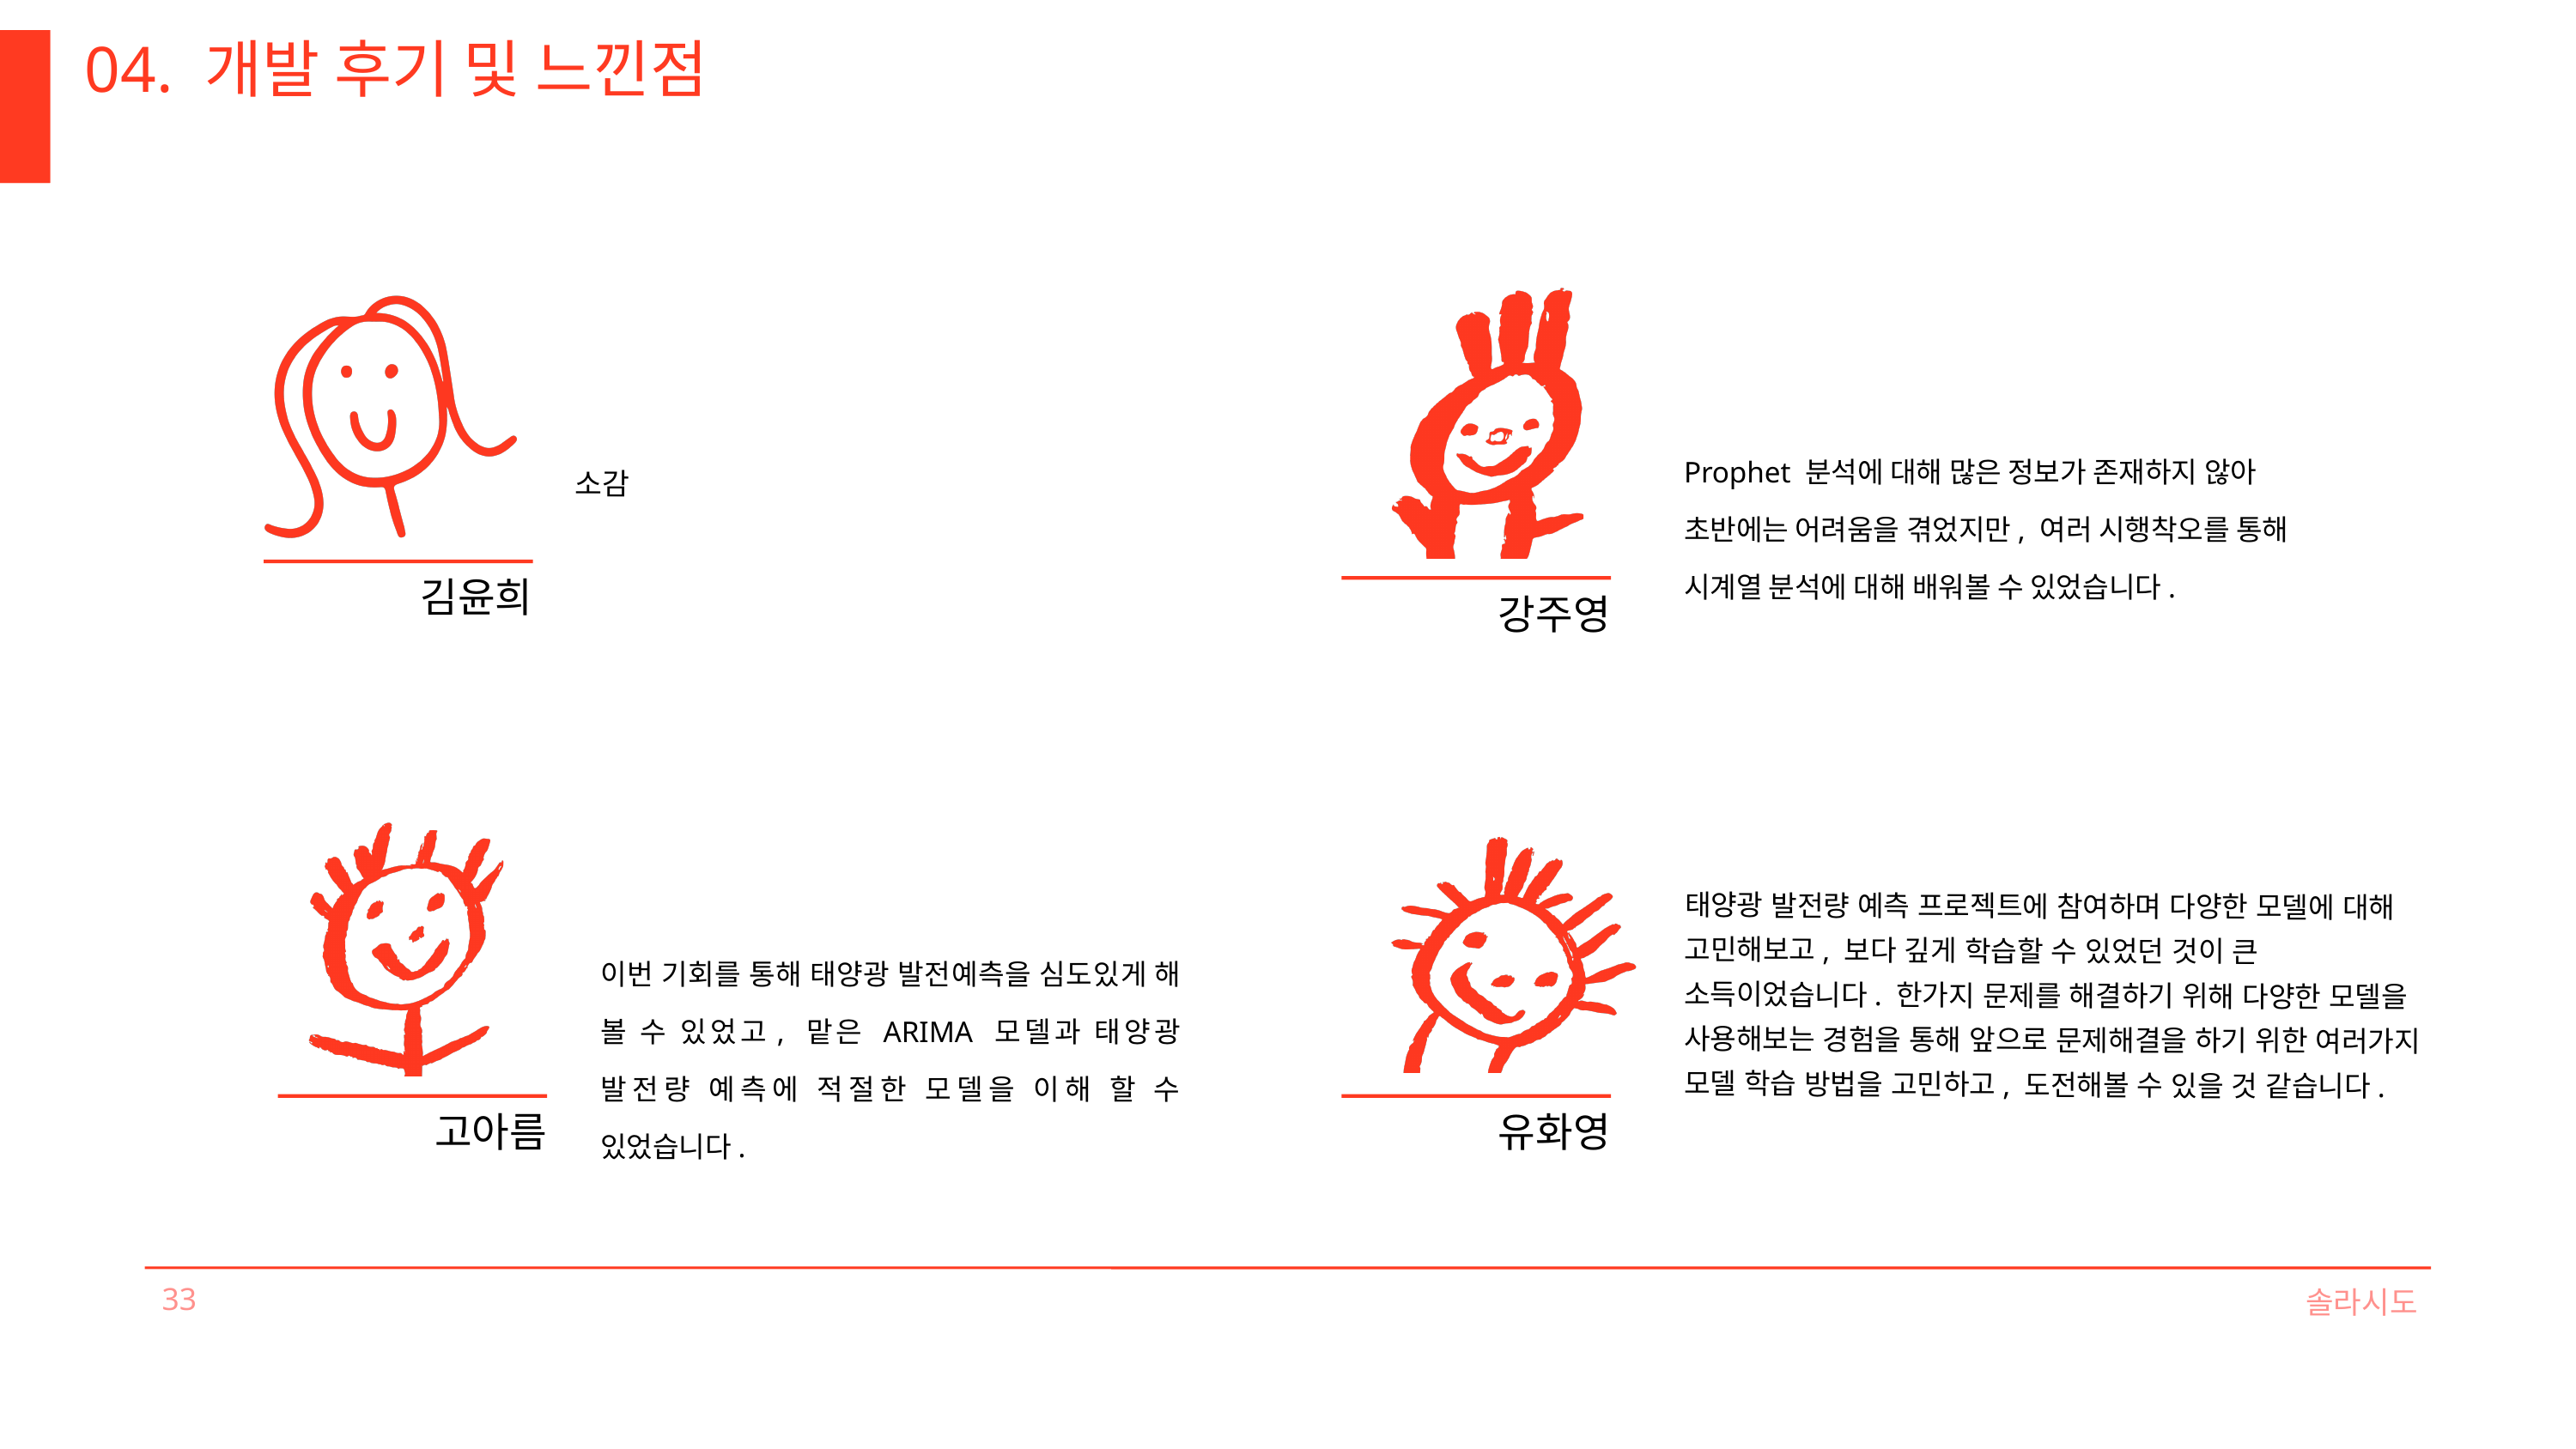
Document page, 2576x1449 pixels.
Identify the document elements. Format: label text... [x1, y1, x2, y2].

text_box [1341, 1095, 1612, 1158]
footer 솔라시도 [2023, 1279, 2432, 1331]
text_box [263, 288, 533, 623]
text_box Prophet 분석에 대해 많은 정보가 존재하지 않아 초반에는 어려움을 겪었지만, 여러 시행착오를 통해 시계열 분석에 대해 배워볼 수 있었습니다. [1684, 430, 2329, 603]
text_box [0, 30, 51, 184]
text_box 태양광 발전량 예측 프로젝트에 참여하며 다양한 모델에 대해 고민해보고, 보다 깊게 학습할 수 있었던 것이 큰 소득이었습니다. 한가지 문제를 해결하기 위해 다양한 모델을 사용해보는 경험을 통해 앞으로 문제해결을 하기 위한 여러가지 모델 학습 방법을 고민하고, 도전해볼 수 있을 것 같습니다. [1683, 876, 2425, 1104]
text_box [277, 822, 548, 1158]
text_box 이번 기회를 통해 태양광 발전예측을 심도있게 해 볼 수 있었고, 맡은 ARIMA 모델과 태양광 발전량 예측에 적절한 모델을 이해 할 수 있었습니다. [600, 933, 1181, 1164]
text_box 소감 [574, 456, 845, 503]
picture [1390, 836, 1653, 1073]
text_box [1341, 288, 1612, 640]
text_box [84, 29, 1682, 172]
slide_number 33 [149, 1275, 450, 1326]
